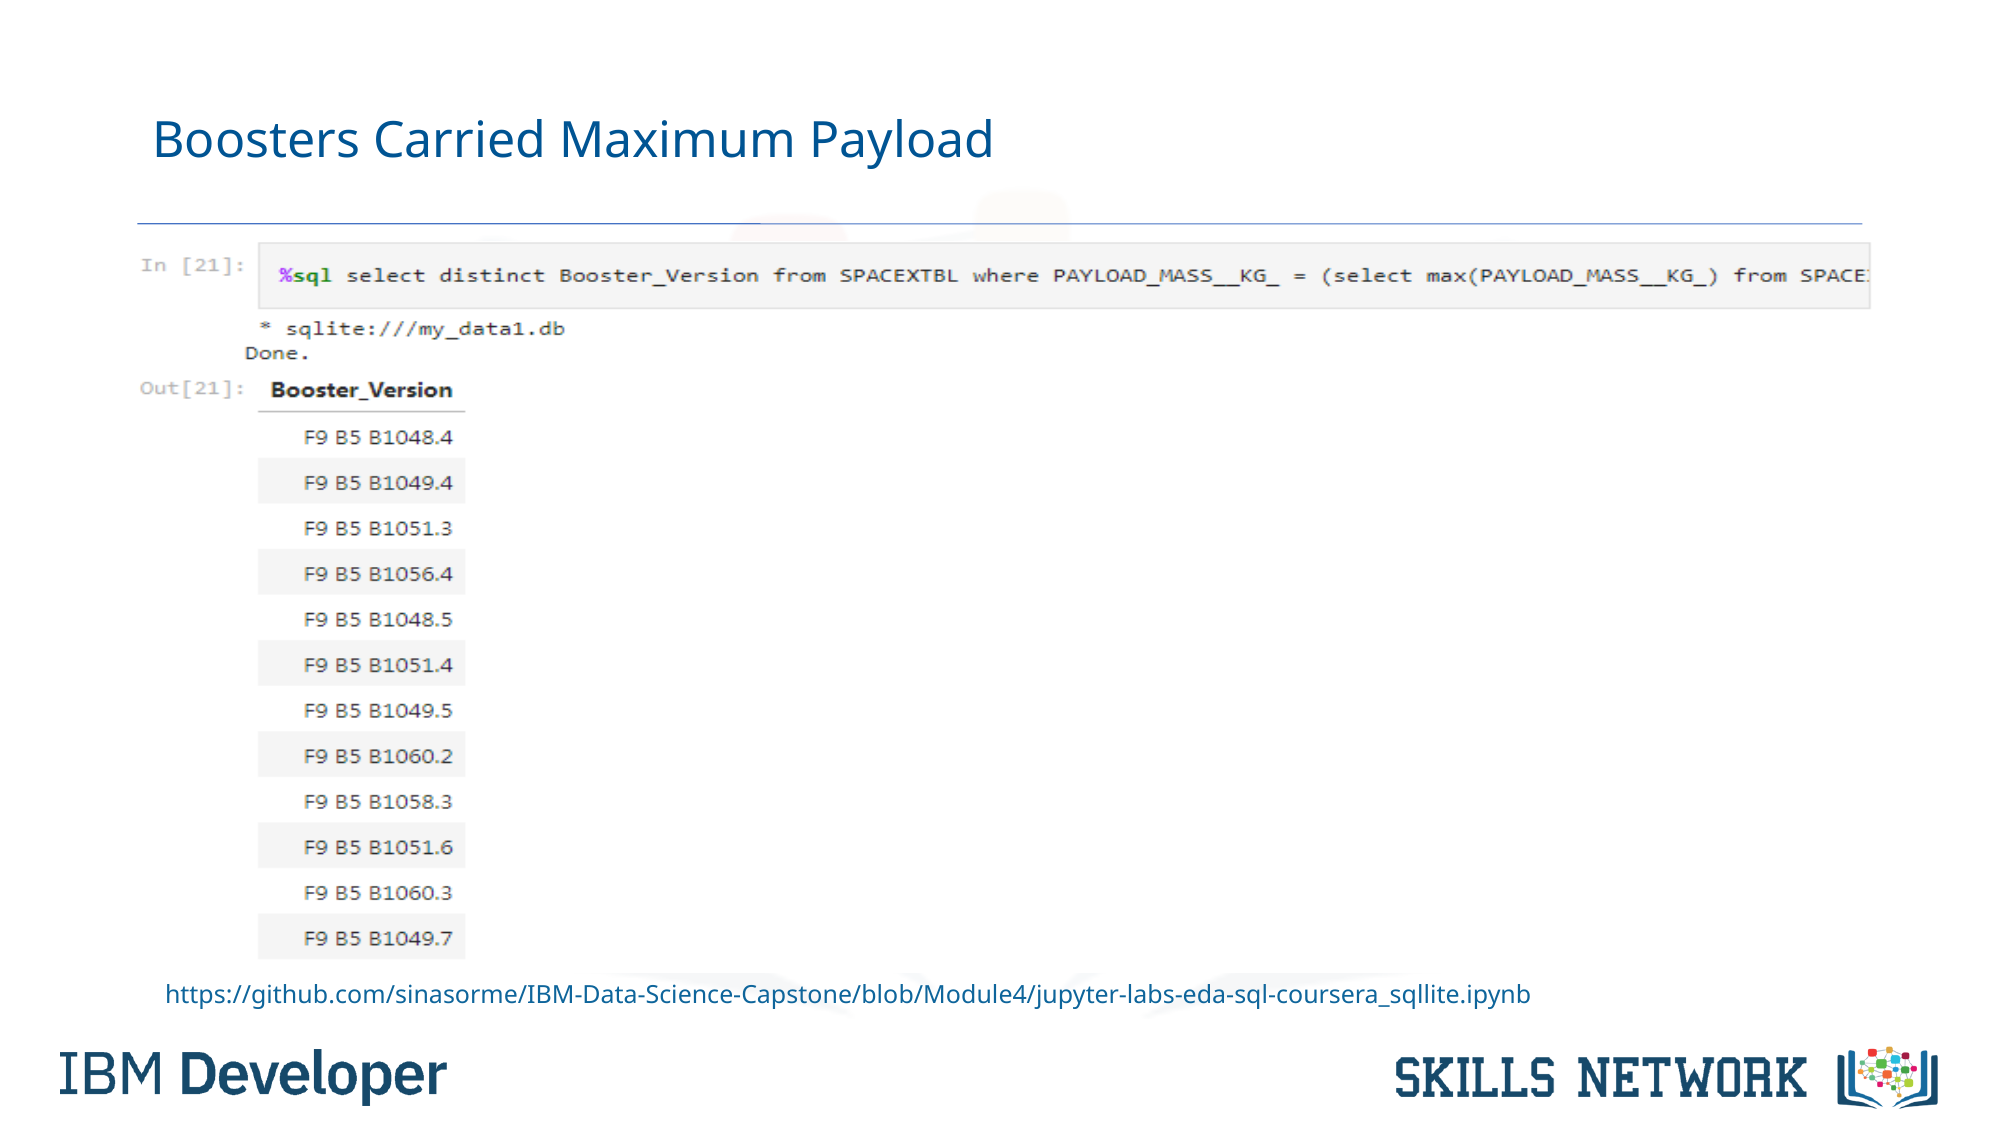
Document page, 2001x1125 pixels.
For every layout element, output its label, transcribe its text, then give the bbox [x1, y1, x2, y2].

title Boosters Carried Maximum Payload [137, 59, 1863, 241]
picture [97, 241, 1888, 973]
text_box https://github.com/sinasorme/IBM-Data-Science-Capstone/blob/Module4/jupyter-labs-eda-sql-coursera_sqllite.ipynb [150, 970, 1916, 1016]
picture [55, 1045, 459, 1108]
picture [1390, 1045, 1945, 1111]
